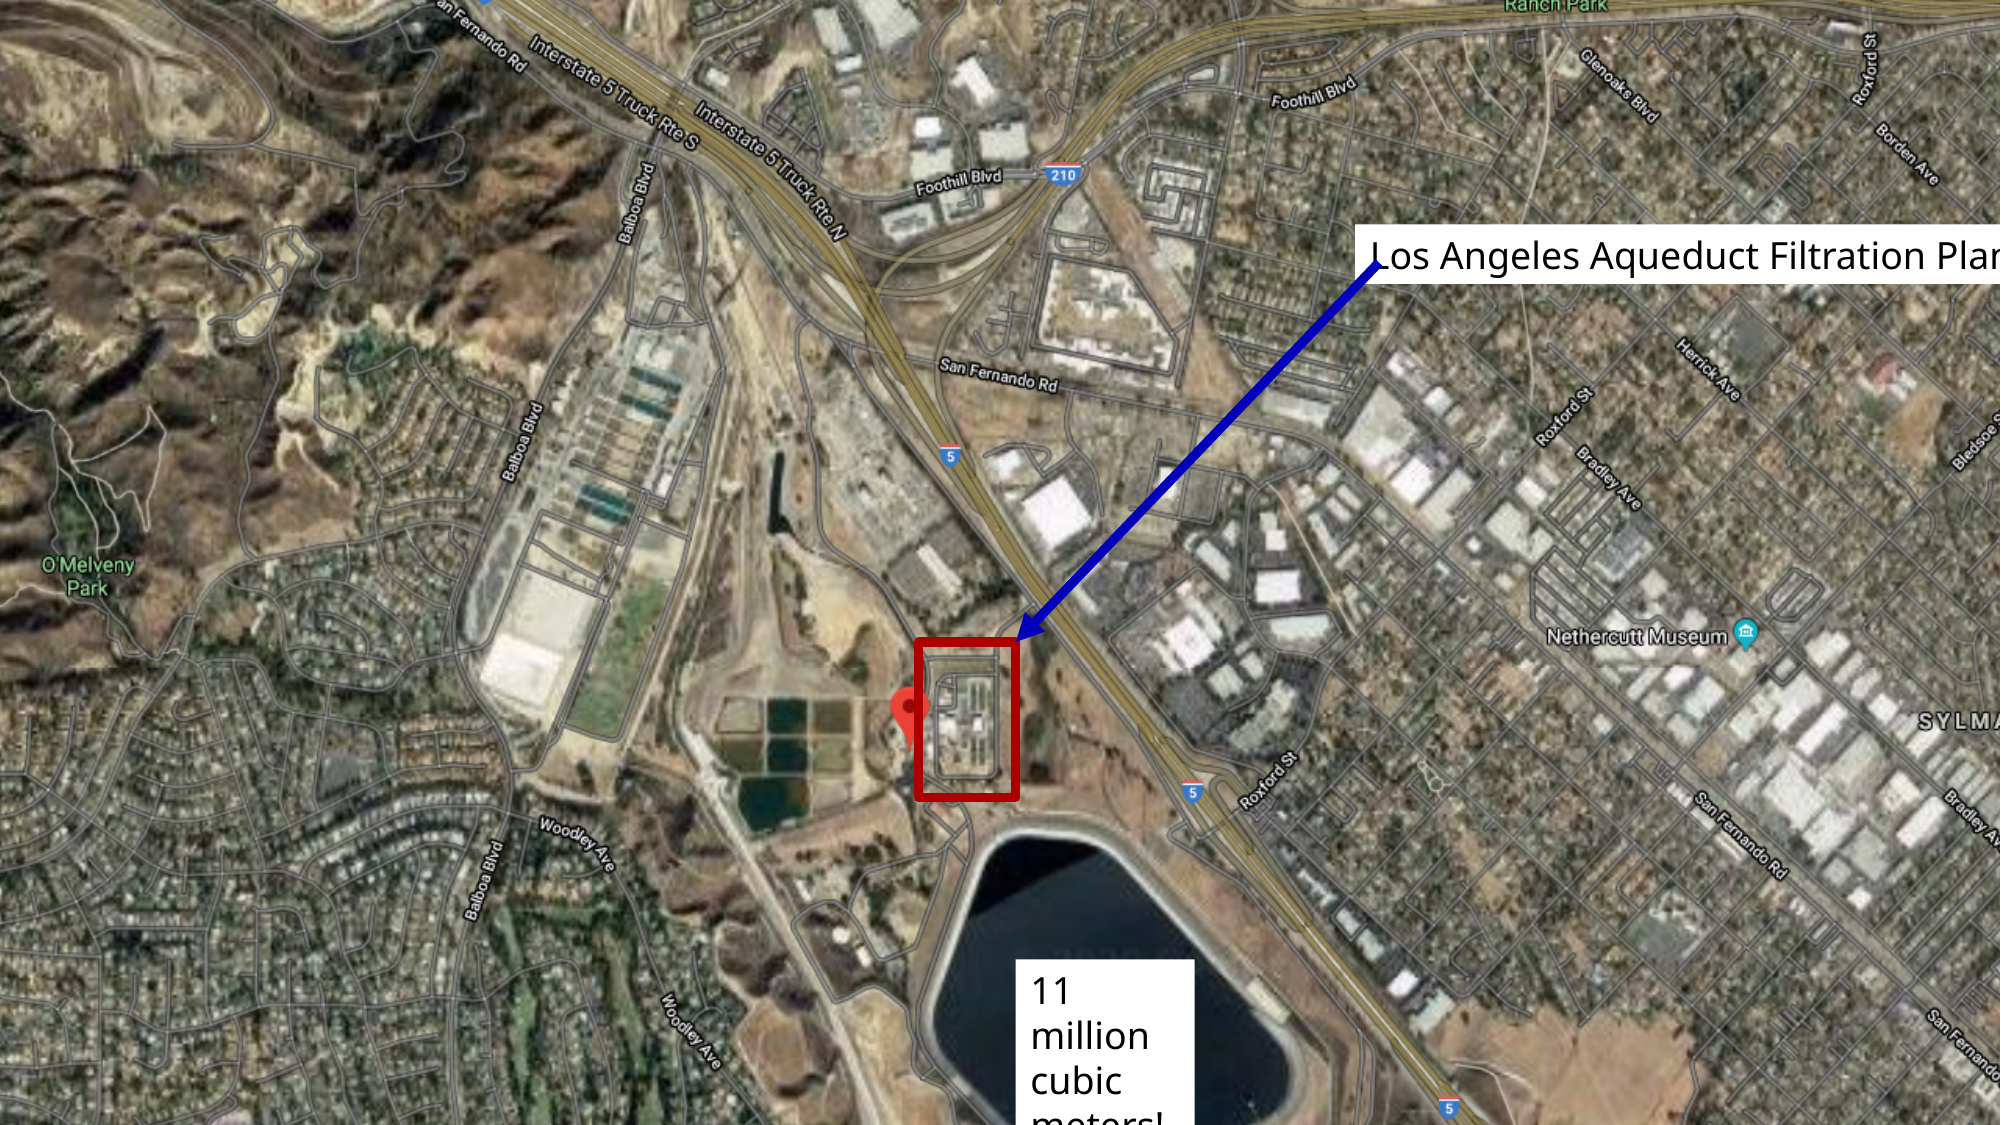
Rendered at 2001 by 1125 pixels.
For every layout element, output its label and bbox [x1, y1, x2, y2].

picture [0, 0, 2000, 1125]
text_box [1015, 262, 1380, 643]
